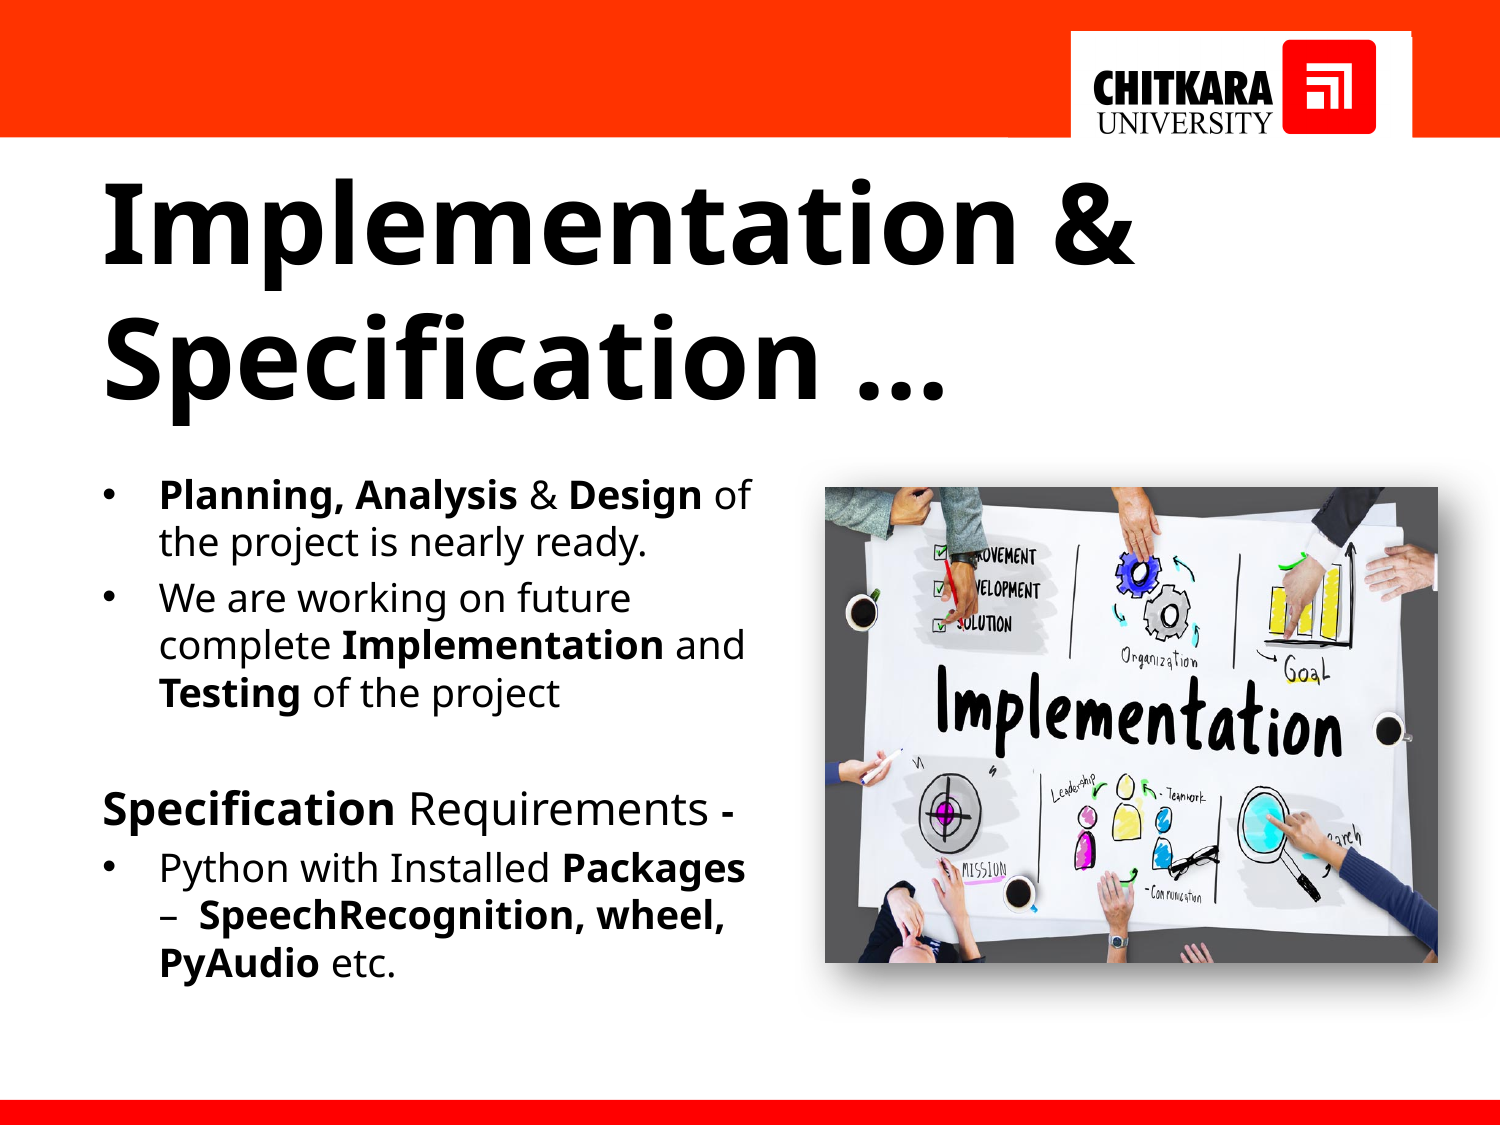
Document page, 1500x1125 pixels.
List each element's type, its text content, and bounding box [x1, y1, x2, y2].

text_box Planning, Analysis & Design of the project is nearly ready. We are working on future complete Implementation and Testing of the project Specification Requirements - Python with Installed Packages – SpeechRecognition, wheel, PyAudio etc. [87, 462, 775, 1100]
picture [1074, 37, 1391, 138]
picture [824, 487, 1438, 963]
text_box Implementation & Specification … [87, 187, 1500, 388]
